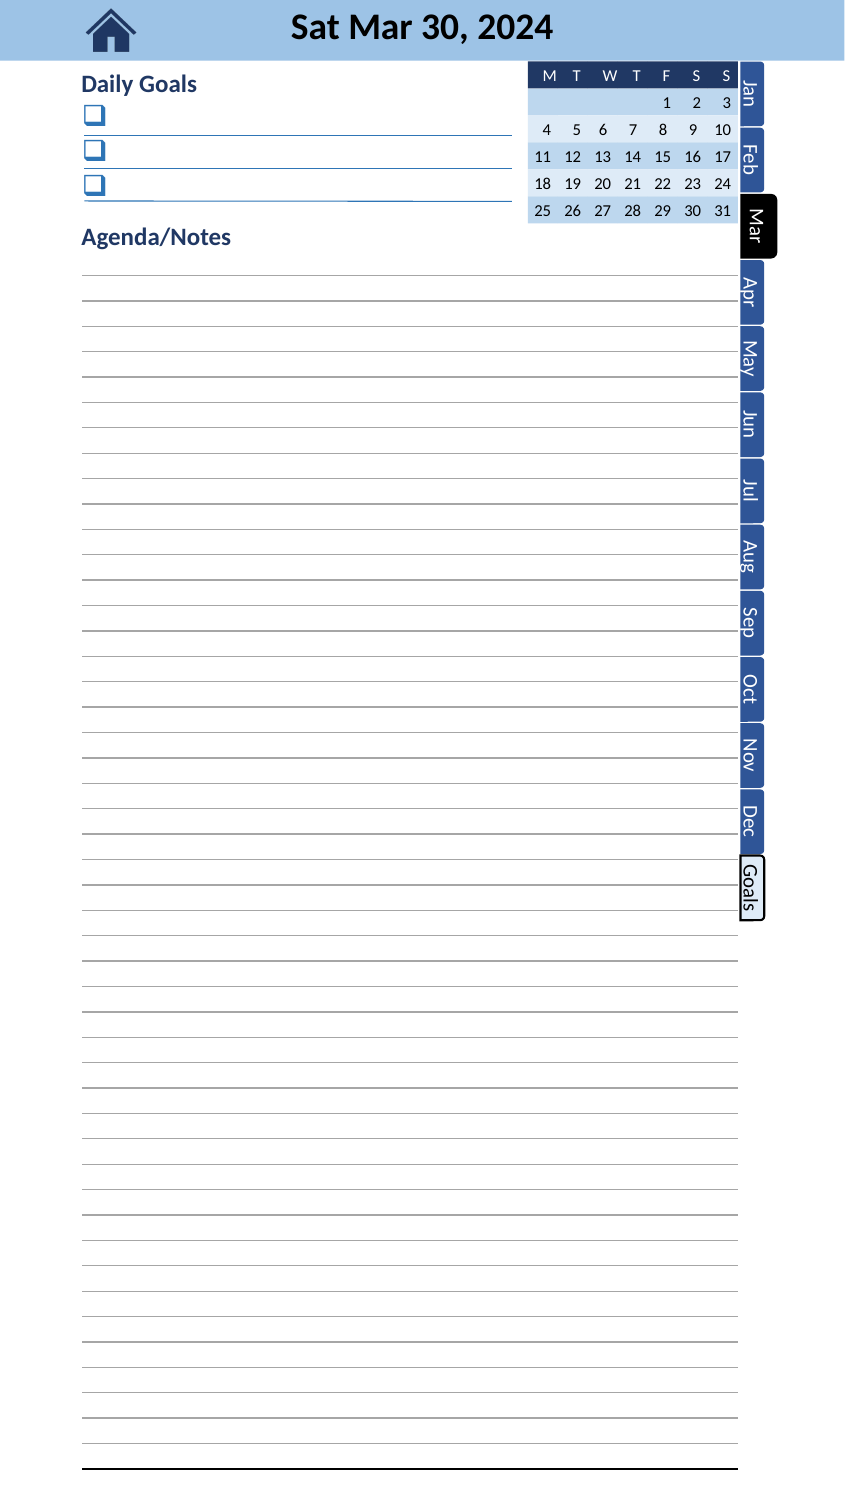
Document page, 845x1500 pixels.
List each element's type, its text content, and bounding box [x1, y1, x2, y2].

list Sat Mar 30, 2024 [190, 0, 655, 61]
picture [82, 1, 140, 59]
